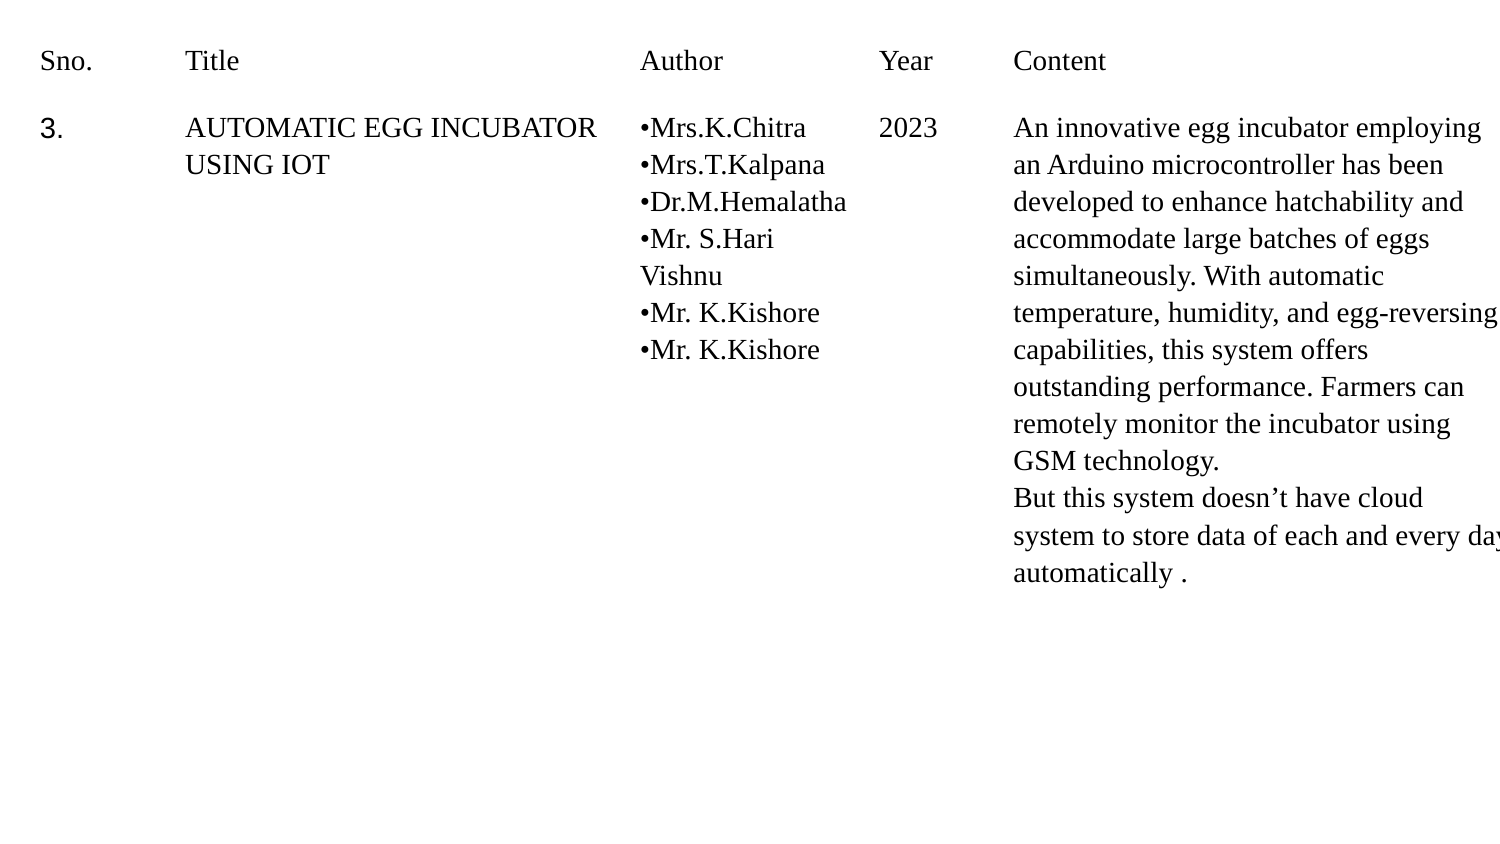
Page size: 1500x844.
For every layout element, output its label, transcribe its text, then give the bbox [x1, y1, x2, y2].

table_header Author [625, 25, 864, 92]
table_cell An innovative egg incubator employing an Arduino microcontroller has been developed to enhance hatchability and accommodate large batches of eggs simultaneously. With automatic temperature, humidity, and egg-reversing capabilities, this system offers outstanding performance. Farmers can remotely monitor the incubator using GSM technology. But this system doesn’t have cloud system to store data of each and every day automatically . [998, 92, 1500, 803]
table_cell 3. [25, 92, 170, 803]
table_cell 2023 [864, 92, 998, 803]
table_cell •Mrs.K.Chitra •Mrs.T.Kalpana •Dr.M.Hemalatha •Mr. S.Hari Vishnu •Mr. K.Kishore •Mr. K.Kishore [625, 92, 864, 803]
table_header Year [864, 25, 998, 92]
table_header Title [170, 25, 625, 92]
table_header Content [998, 25, 1500, 92]
table_header Sno. [25, 25, 170, 92]
table_cell AUTOMATIC EGG INCUBATOR USING IOT [170, 92, 625, 803]
